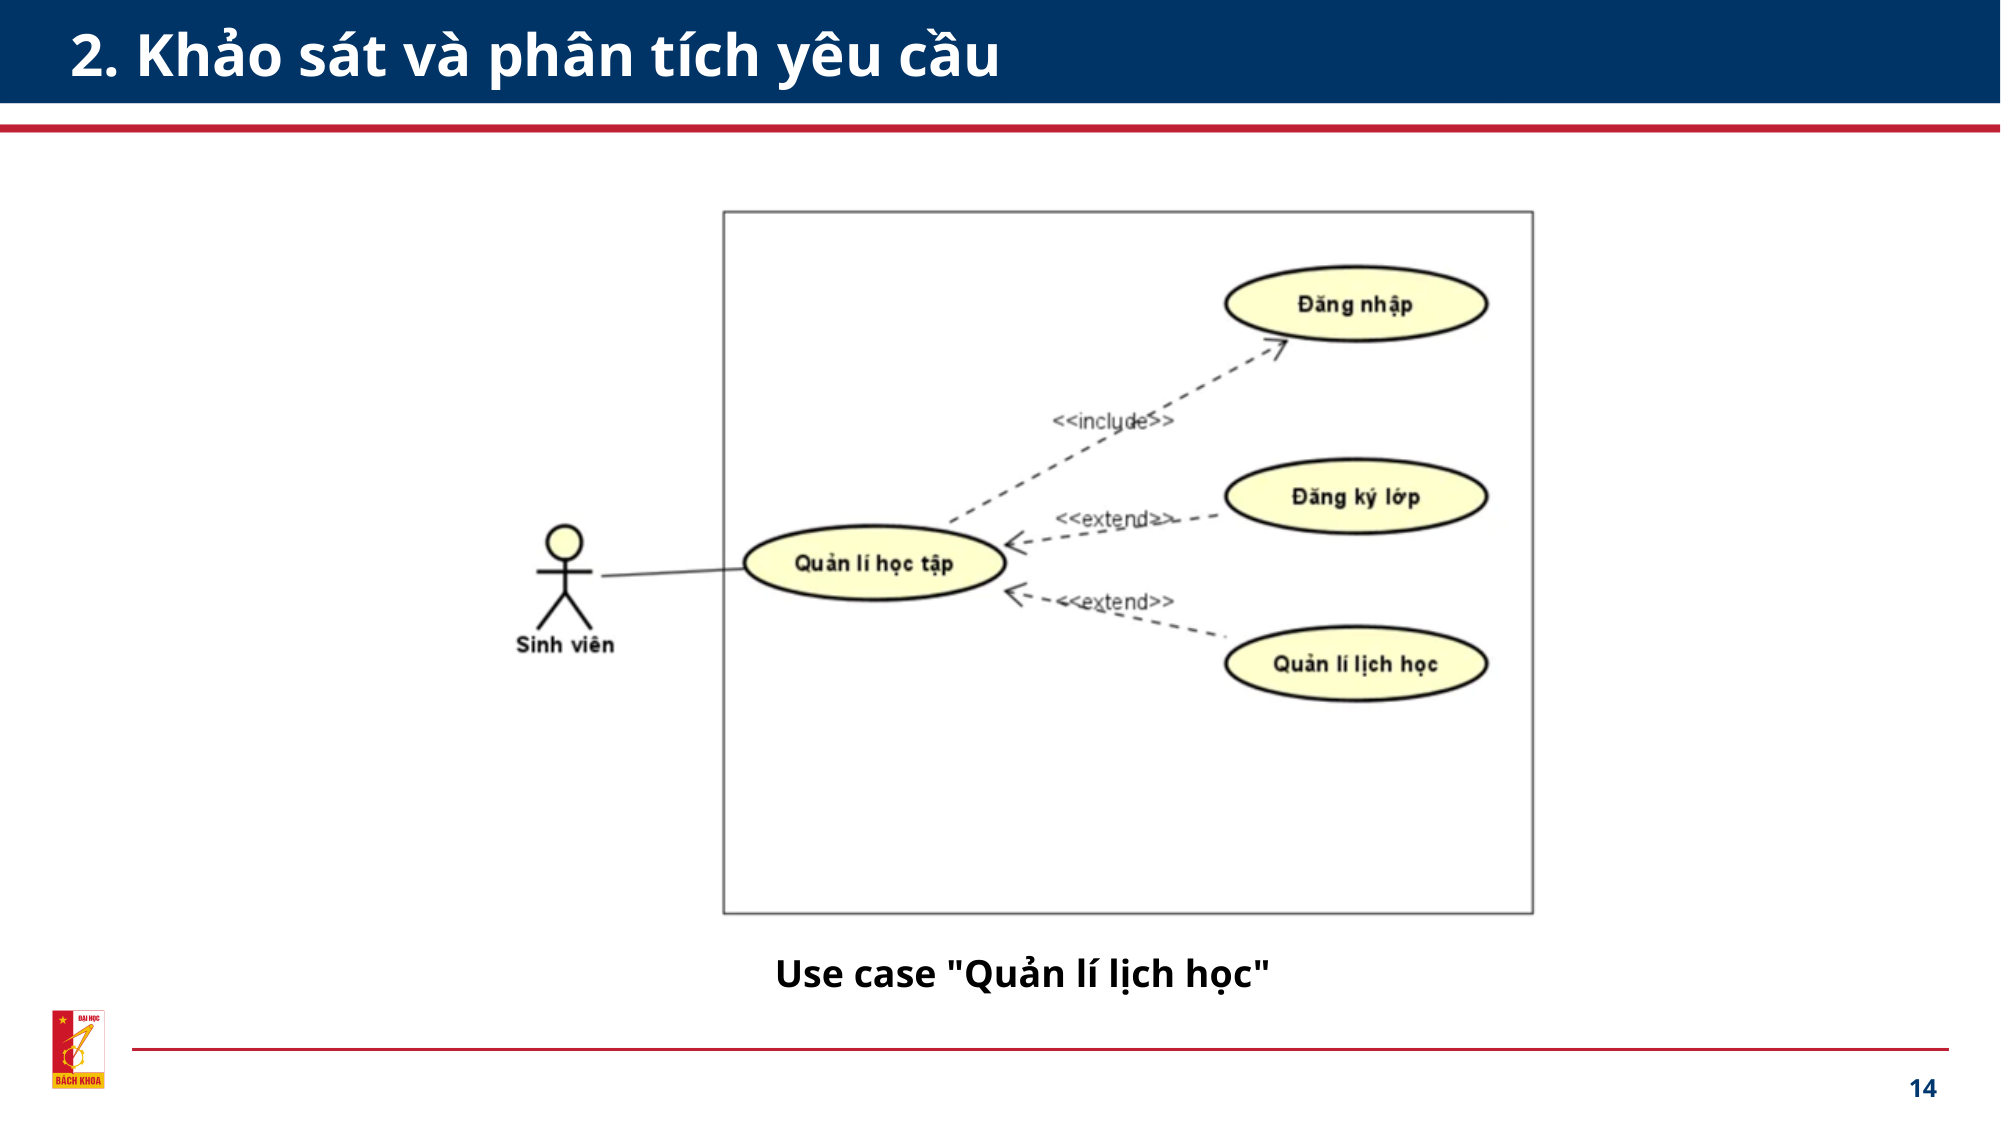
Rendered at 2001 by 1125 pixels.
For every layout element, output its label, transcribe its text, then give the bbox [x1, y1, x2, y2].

text_box Use case "Quản lí lịch học" [732, 942, 1315, 1003]
slide_number 14 [1502, 1065, 1953, 1125]
picture [0, 0, 2001, 1125]
title 2. Khảo sát và phân tích yêu cầu [55, 18, 1945, 90]
